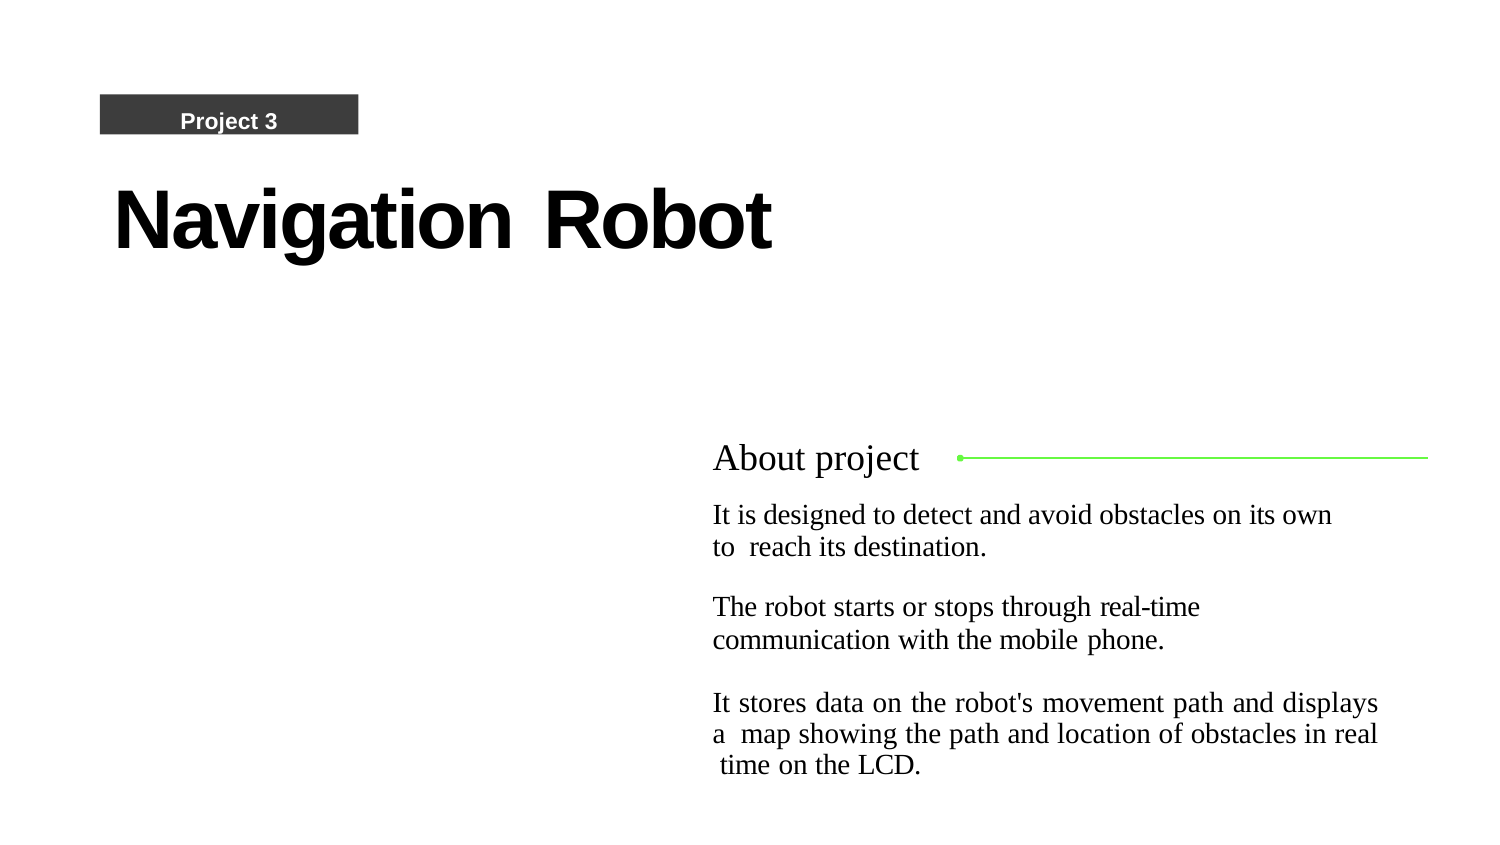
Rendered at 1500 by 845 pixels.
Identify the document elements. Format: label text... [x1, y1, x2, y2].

text_box Project 3 [99, 94, 359, 135]
text_box About project It is designed to detect and avoid obstacles on its own to reach its destination. The robot starts or stops through real-time communication with the mobile phone. It stores data on the robot's movement path and displays a map showing the path and location of obstacles in real time on the LCD. [710, 407, 1380, 781]
title Navigation Robot [111, 162, 774, 307]
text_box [956, 454, 1429, 462]
